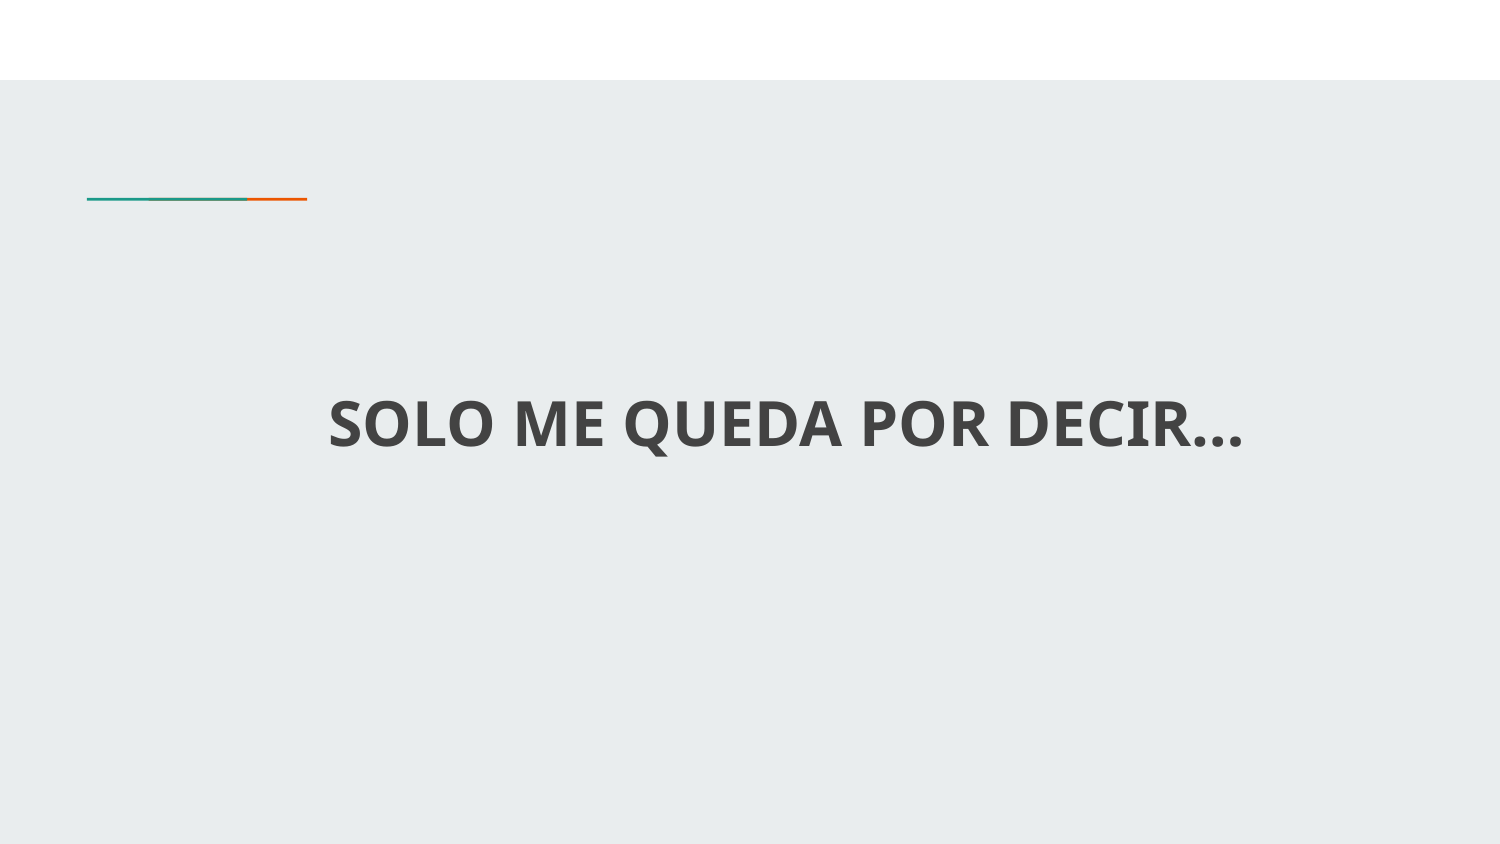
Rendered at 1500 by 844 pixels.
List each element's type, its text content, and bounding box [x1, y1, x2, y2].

text_box SOLO ME QUEDA POR DECIR… [247, 376, 1328, 468]
